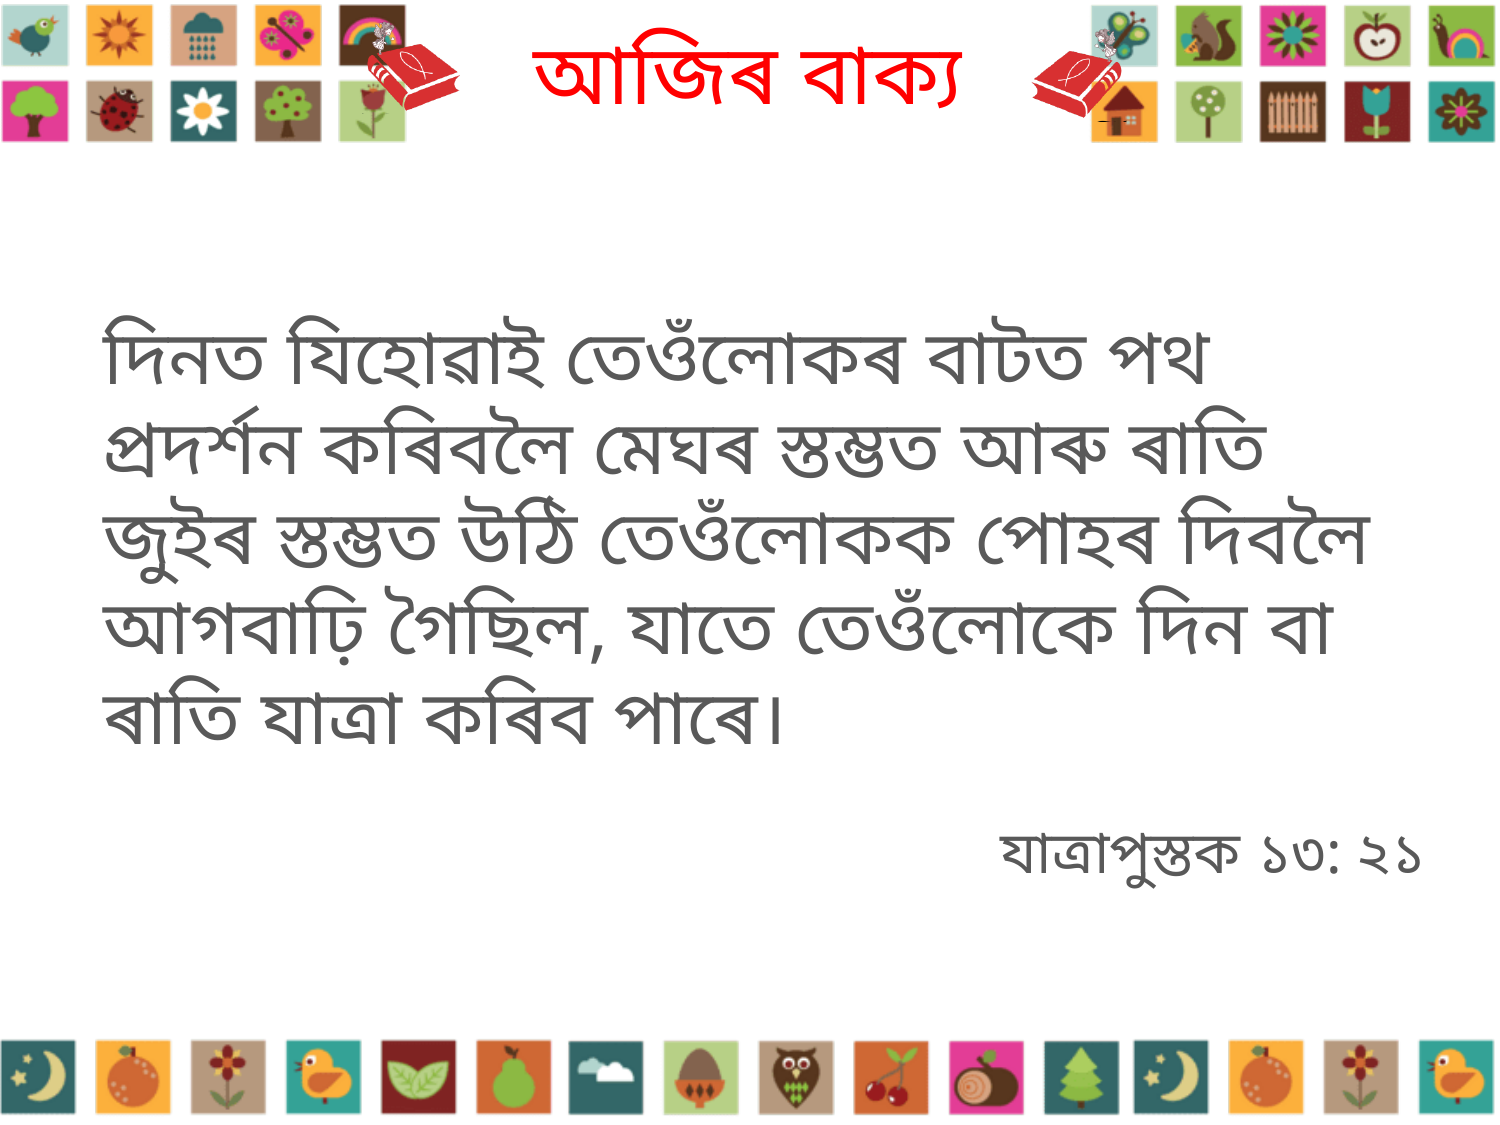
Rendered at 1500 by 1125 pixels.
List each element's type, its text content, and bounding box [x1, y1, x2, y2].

picture [999, 3, 1500, 150]
text_box দিনত যিহোৱাই তেওঁলোকৰ বাটত পথ প্ৰদৰ্শন কৰিবলৈ মেঘৰ স্তম্ভত আৰু ৰাতি জুইৰ স্তম্ভত উঠি তেওঁলোকক পোহৰ দিবলৈ আগবাঢ়ি গৈছিল, যাতে তেওঁলোকে দিন বা ৰাতি যাত্ৰা কৰিব পাৰে। [88, 302, 1436, 768]
text_box যাত্ৰাপুস্তক ১৩: ২১ [808, 807, 1441, 893]
picture [0, 3, 492, 150]
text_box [0, 1028, 1500, 1118]
text_box আজিৰ বাক্য [425, 13, 1000, 129]
